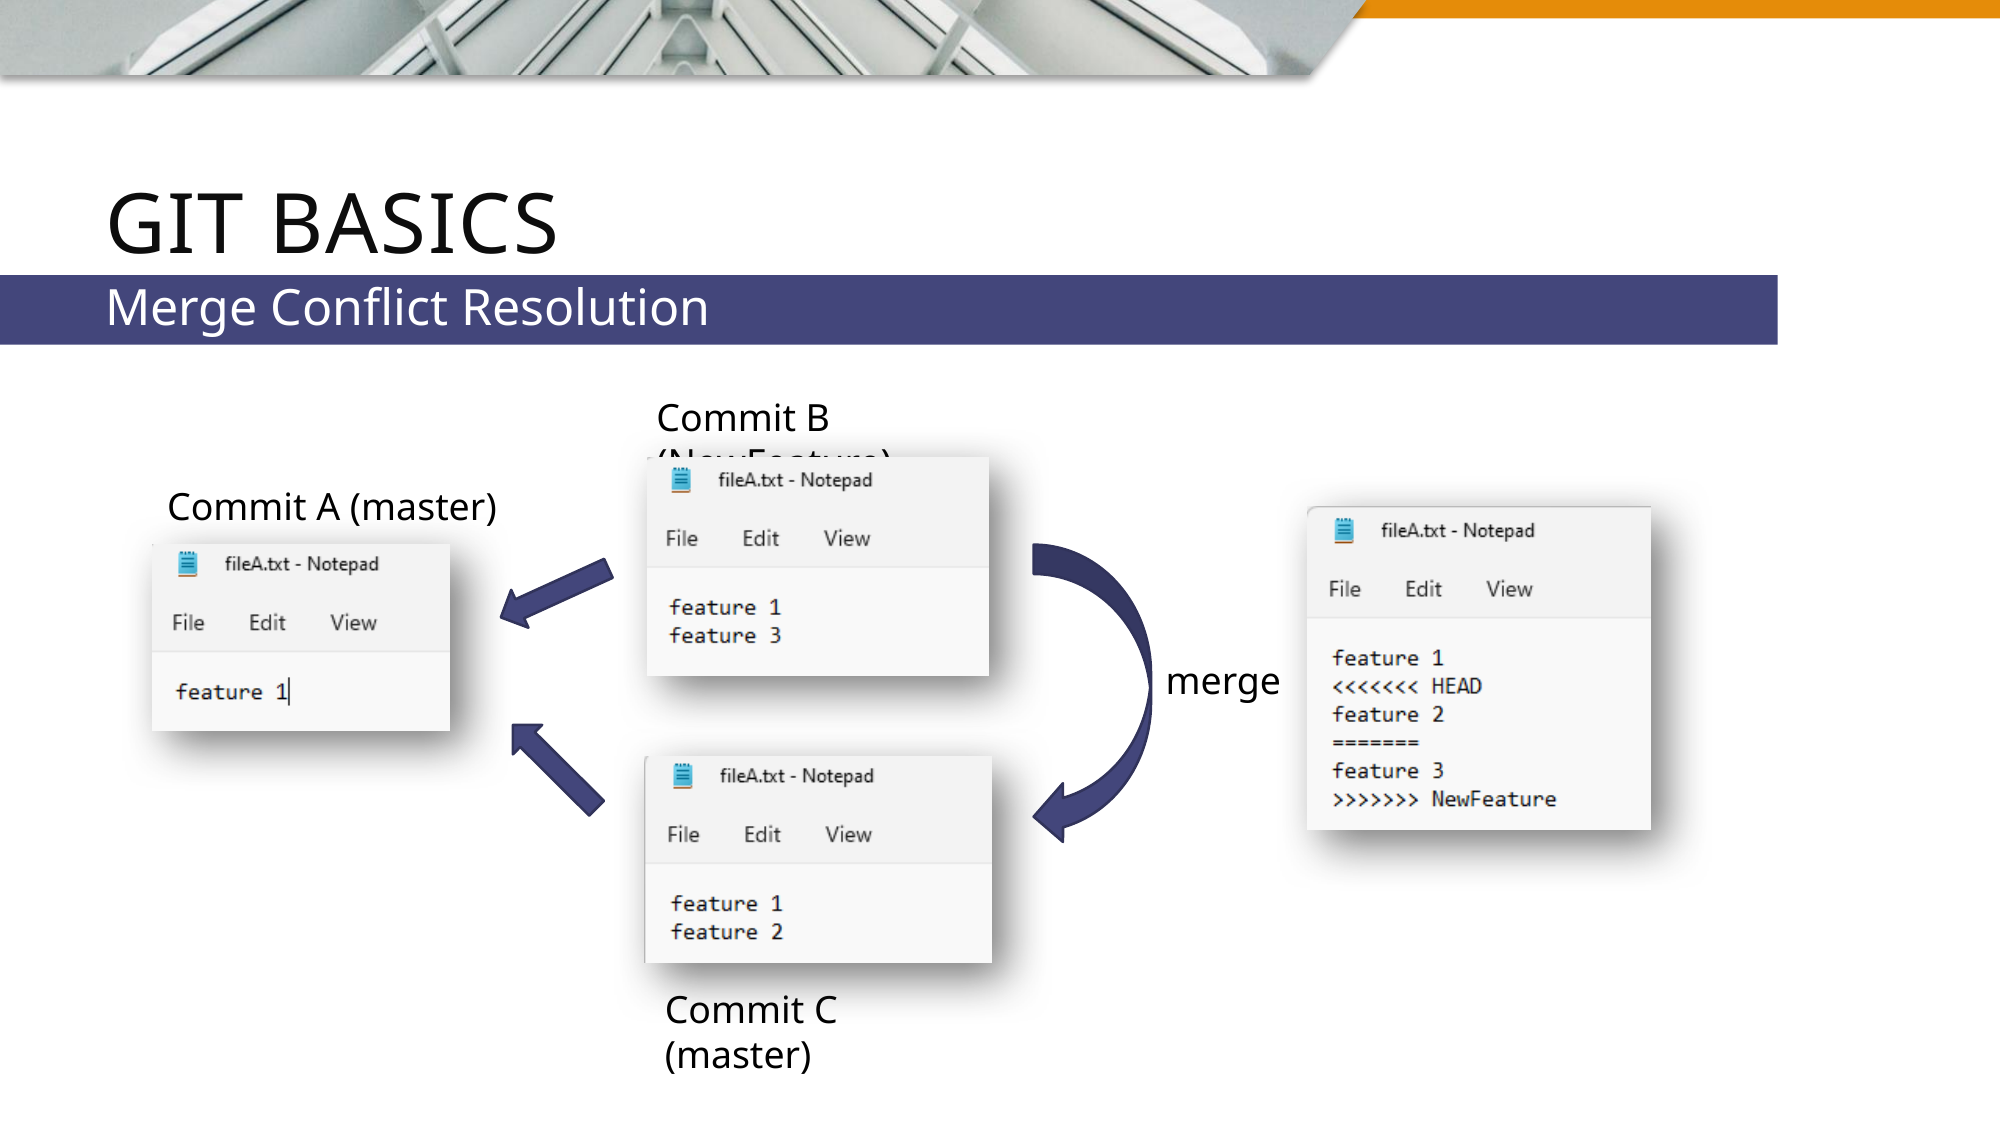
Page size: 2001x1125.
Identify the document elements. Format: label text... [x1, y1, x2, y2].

list Merge Conflict Resolution [0, 275, 1778, 345]
text_box Commit A (master) [152, 475, 488, 536]
picture [0, 0, 1367, 76]
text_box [1033, 505, 1652, 847]
picture [151, 544, 450, 731]
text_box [495, 385, 1067, 677]
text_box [495, 745, 995, 1040]
title Git basics [90, 162, 1863, 279]
